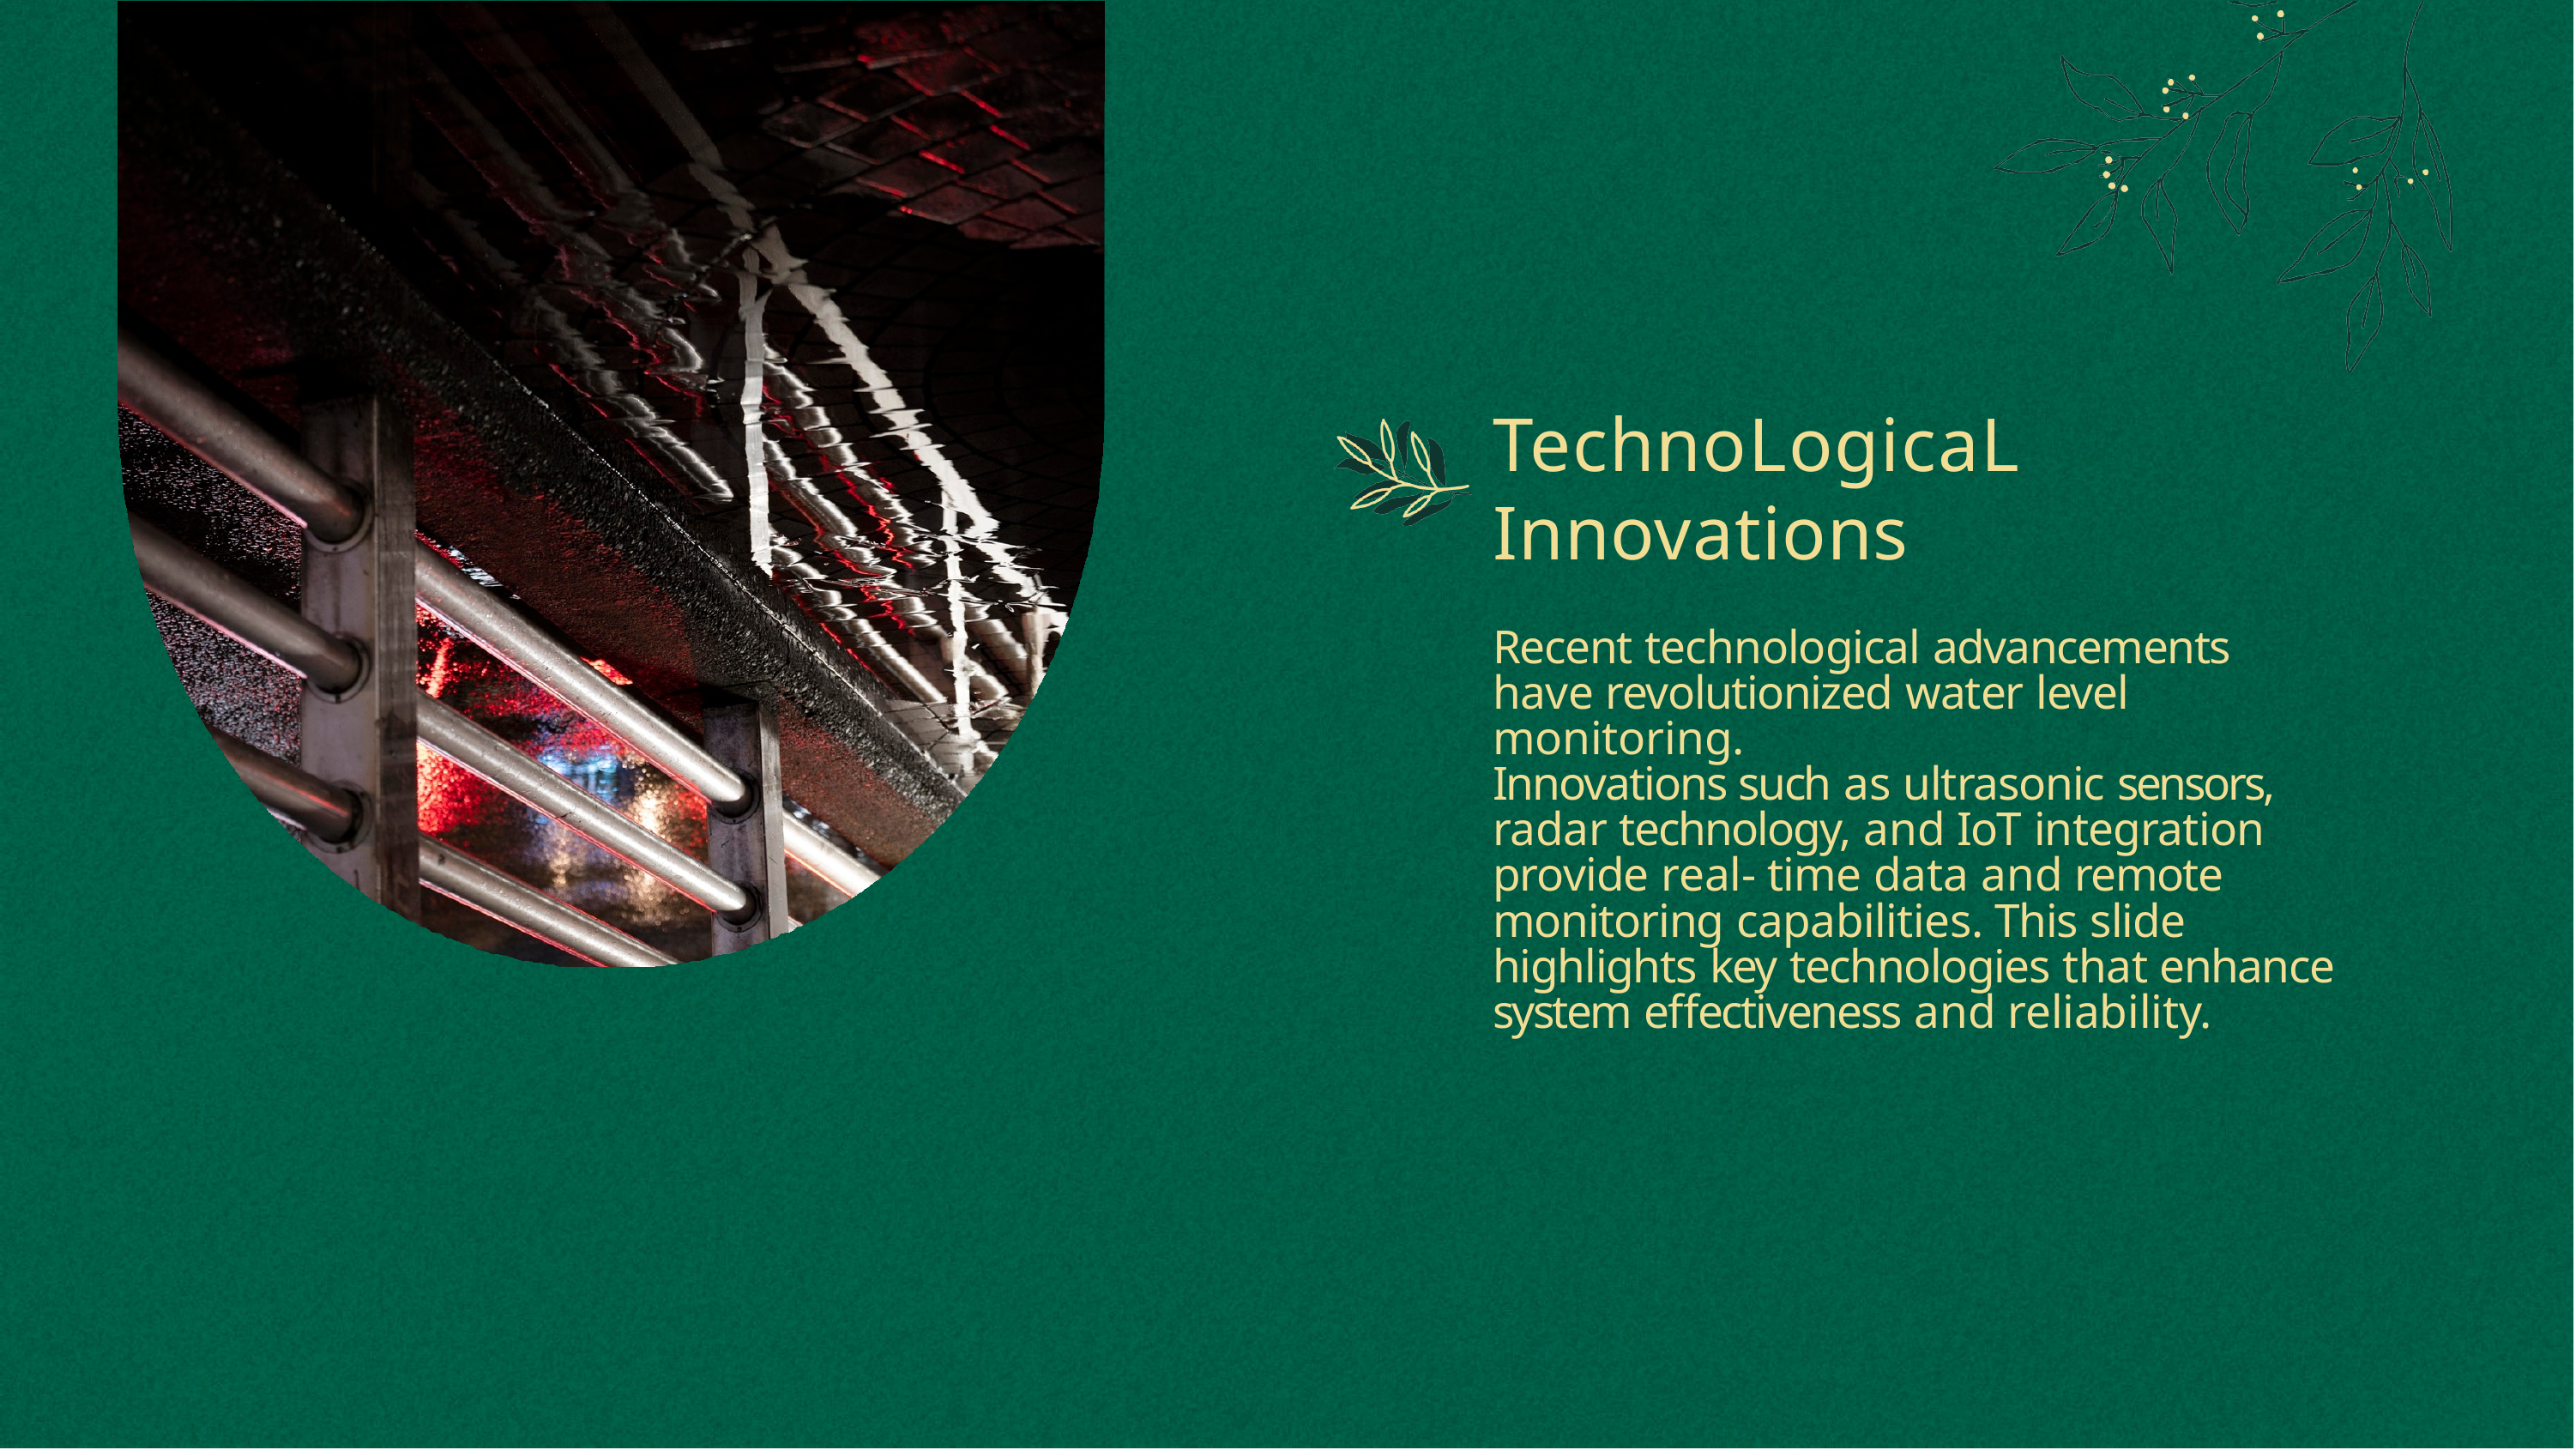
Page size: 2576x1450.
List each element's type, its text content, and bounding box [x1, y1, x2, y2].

picture [0, 0, 2573, 1448]
title Technological Innovations [1491, 396, 2394, 641]
text_box Recent technological advancements have revolutionized water level monitoring. Innovations such as ultrasonic sensors, radar technology, and IoT integration provide real- time data and remote monitoring capabilities. This slide highlights key technologies that enhance system eﬀectiveness and reliability. [1490, 616, 2378, 1038]
